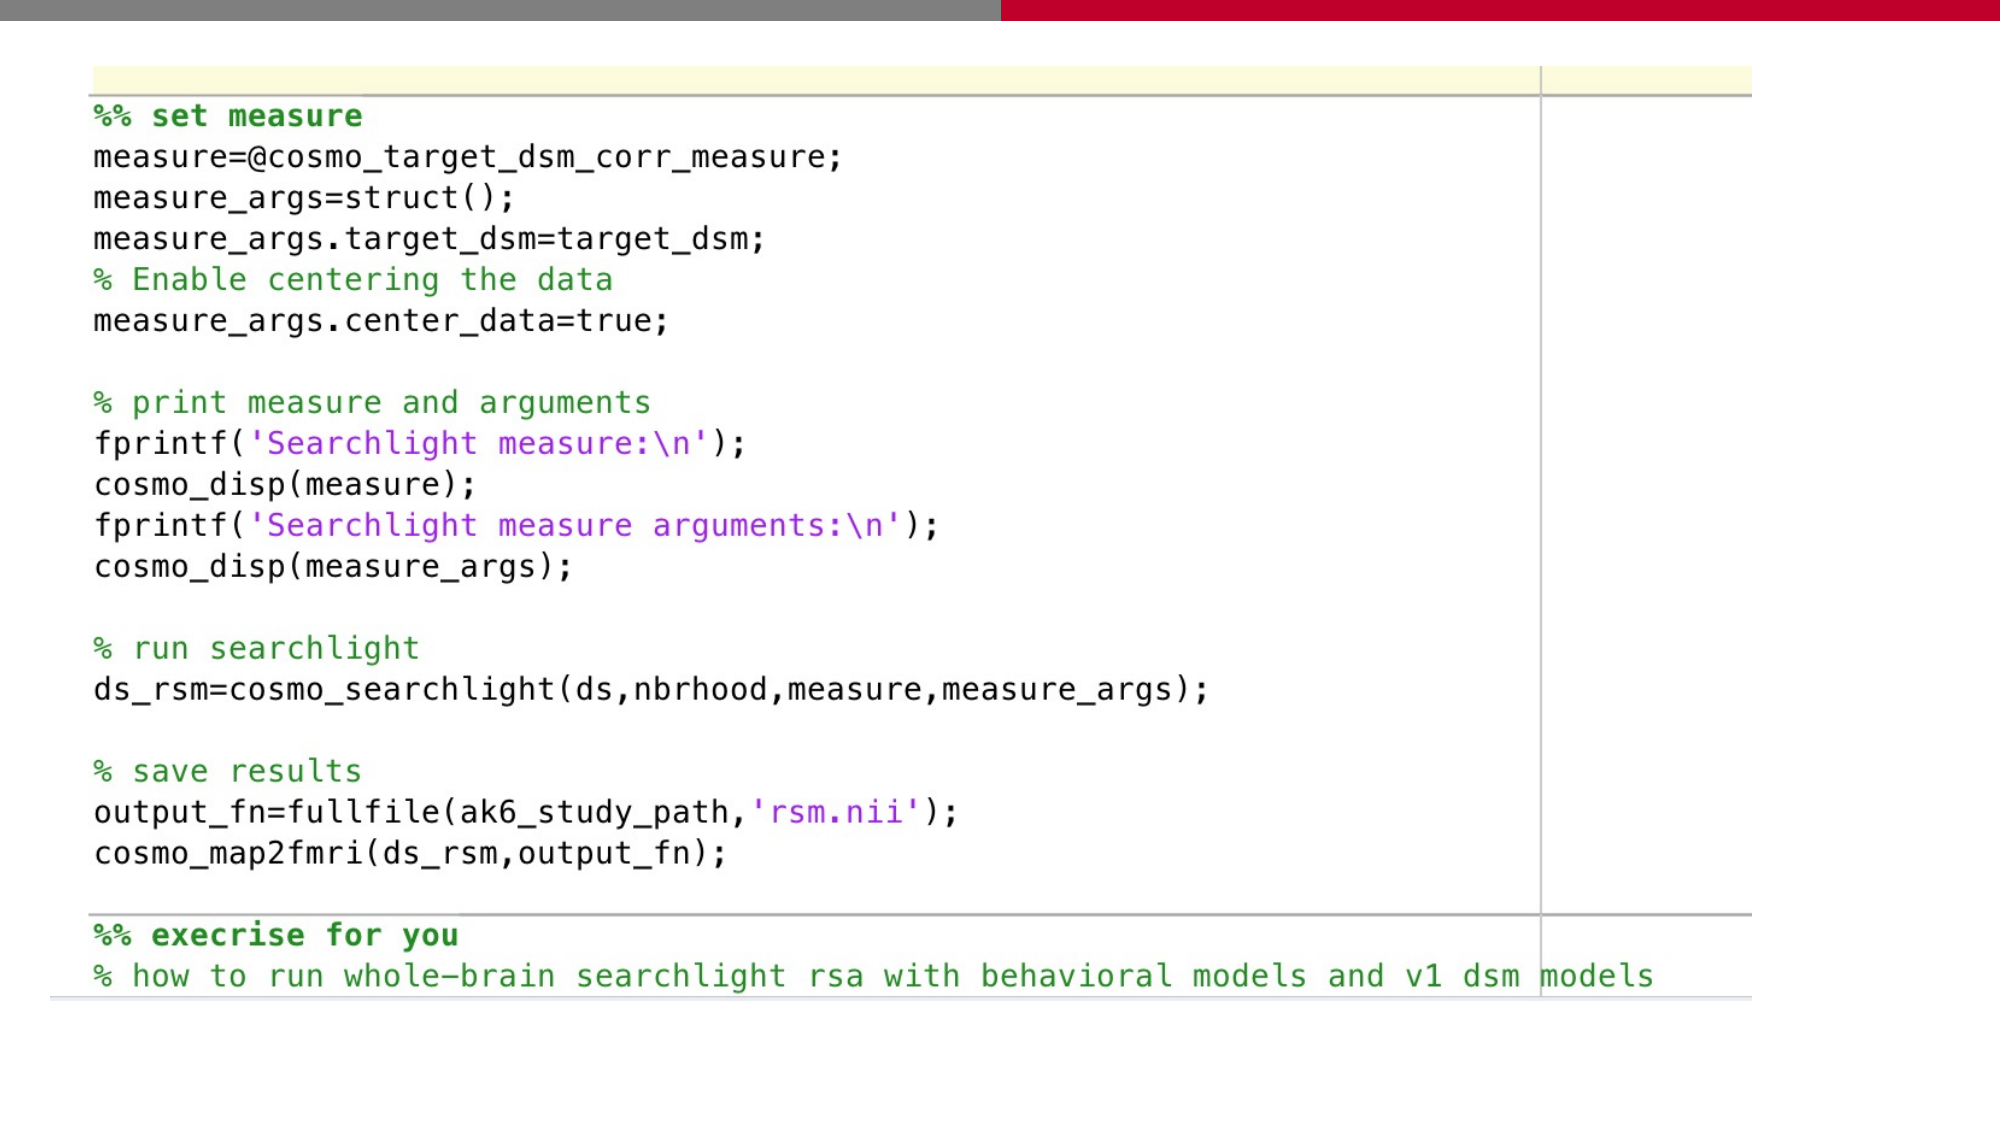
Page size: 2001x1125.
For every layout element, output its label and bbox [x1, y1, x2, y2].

text_box [1001, 0, 2000, 21]
text_box [0, 0, 1001, 21]
list [50, 66, 1752, 1001]
